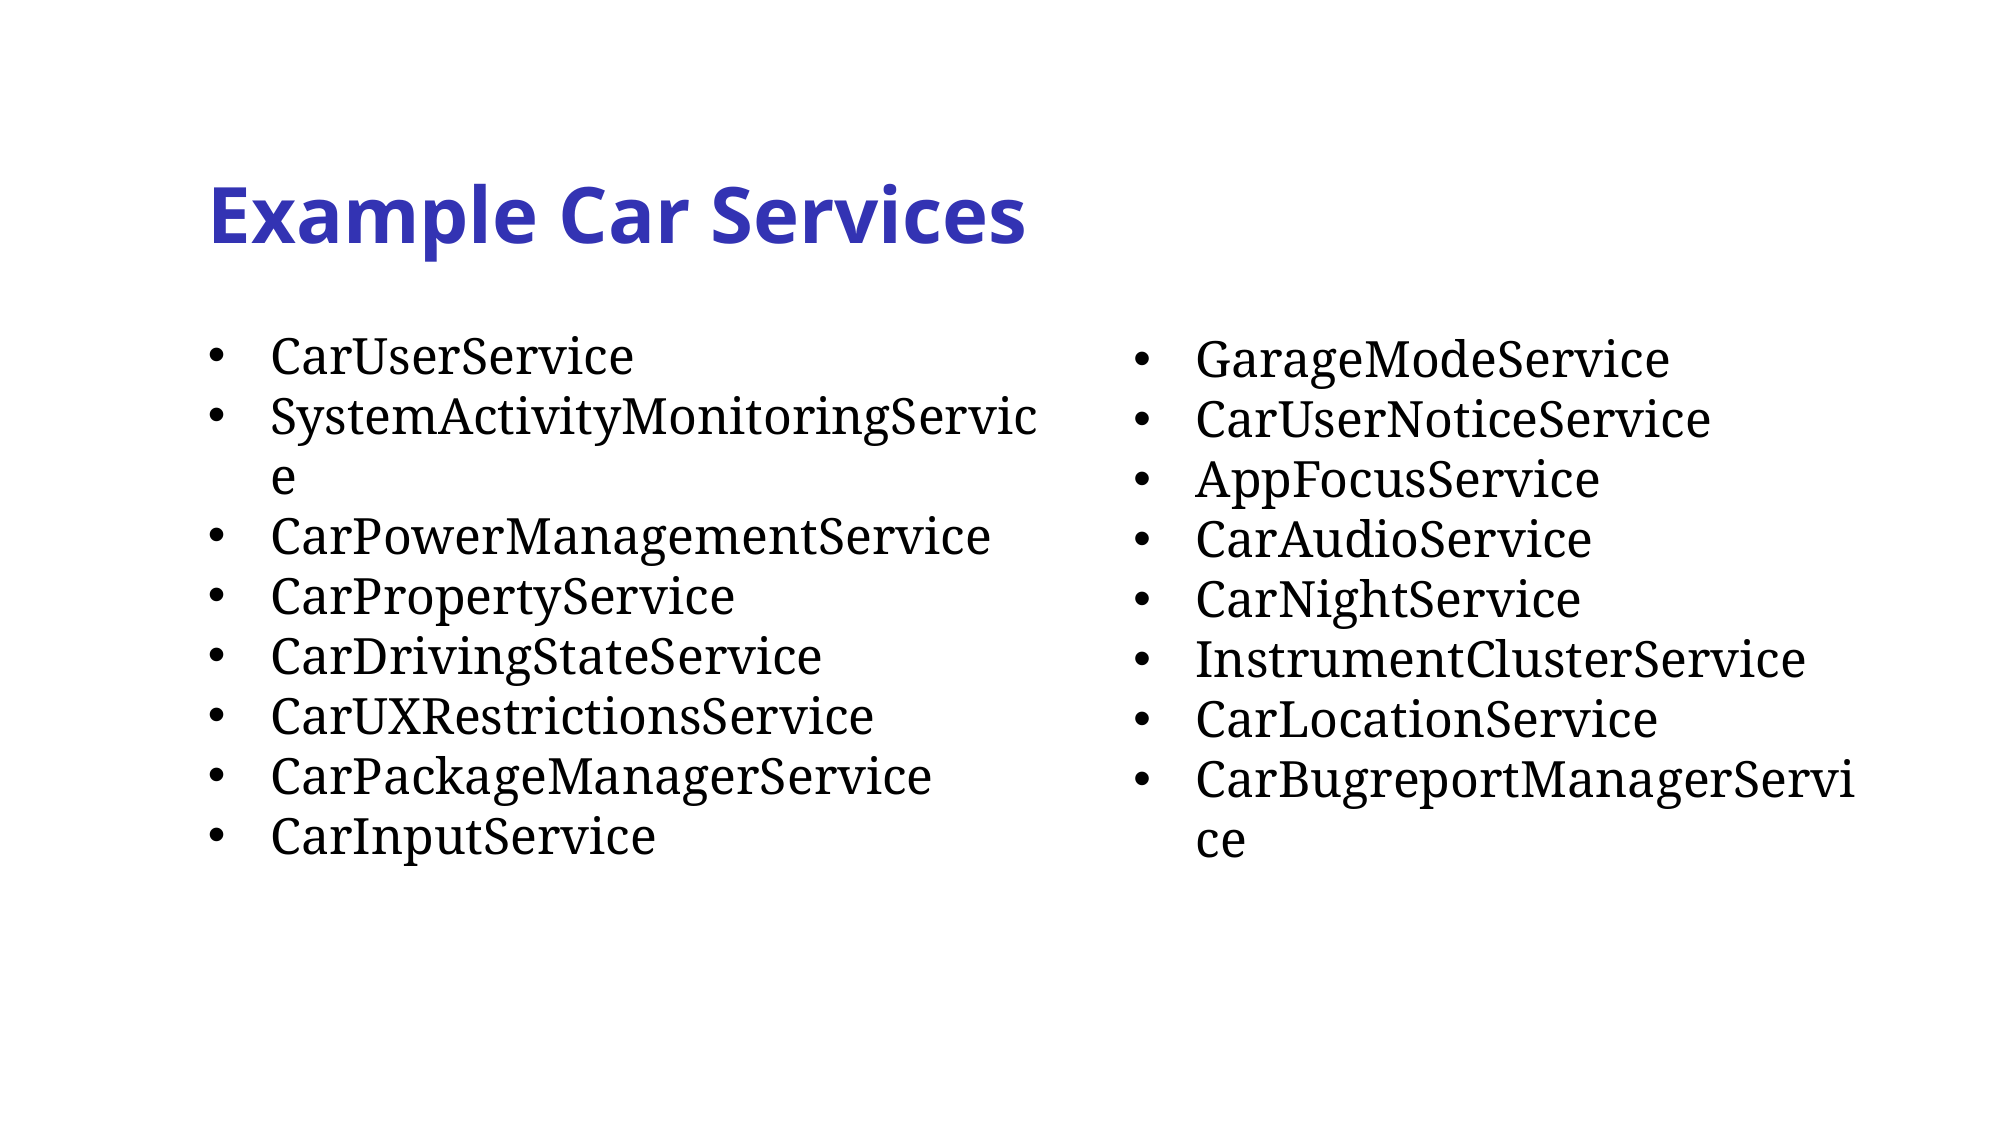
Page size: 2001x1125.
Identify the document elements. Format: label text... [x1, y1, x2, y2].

text_box CarUserService SystemActivityMonitoringService CarPowerManagementService CarPropertyService CarDrivingStateService CarUXRestrictionsService CarPackageManagerService CarInputService [193, 317, 1054, 872]
text_box Example Car Services [193, 158, 1194, 267]
text_box GarageModeService CarUserNoticeService AppFocusService CarAudioService CarNightService InstrumentClusterService CarLocationService CarBugreportManagerService [1118, 320, 1891, 876]
